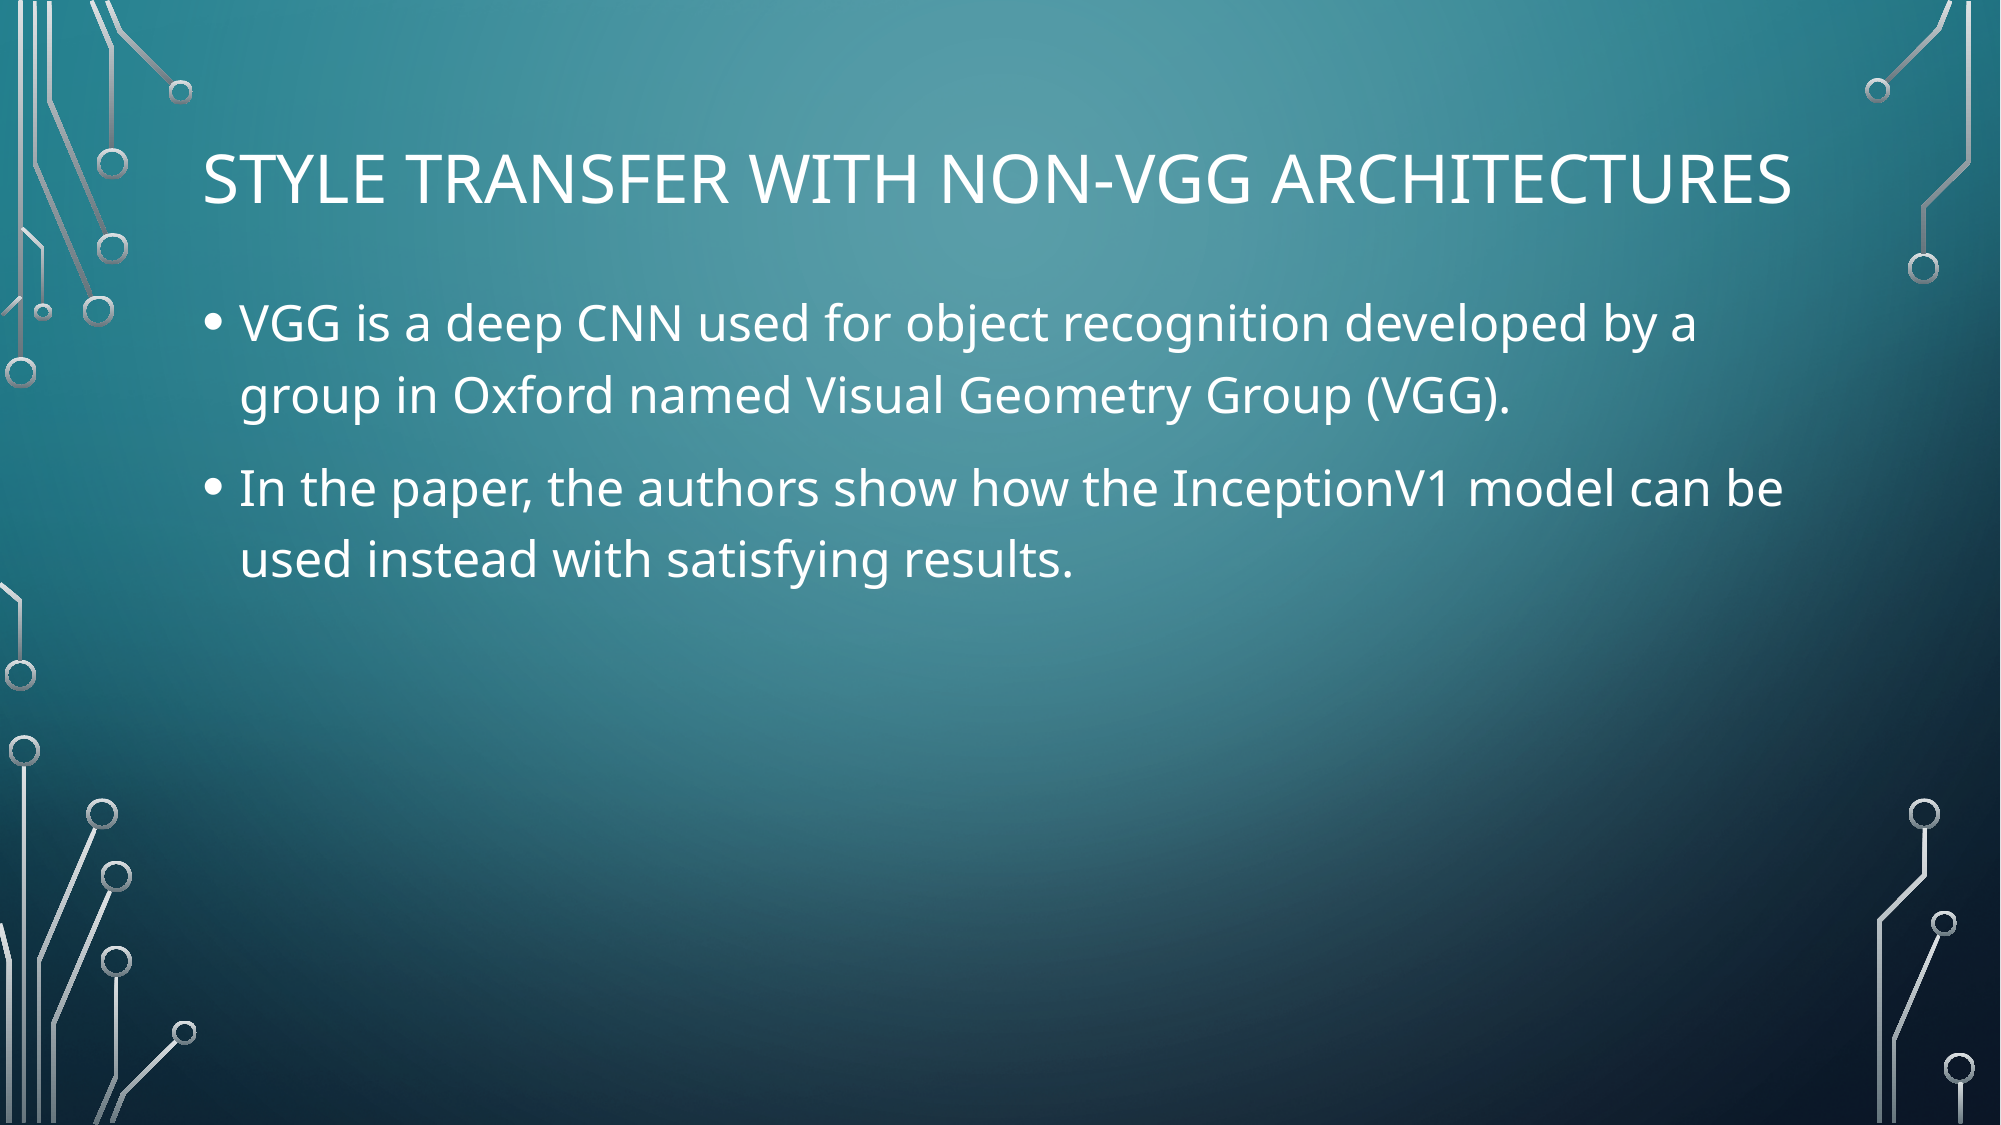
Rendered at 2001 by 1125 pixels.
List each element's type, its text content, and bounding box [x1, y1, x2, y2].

list VGG is a deep CNN used for object recognition developed by a group in Oxford named Visual Geometry Group (VGG). In the paper, the authors show how the InceptionV1 model can be used instead with satisfying results. [187, 271, 1813, 853]
title Style transfer with non-VGG architectures [187, 101, 1813, 271]
